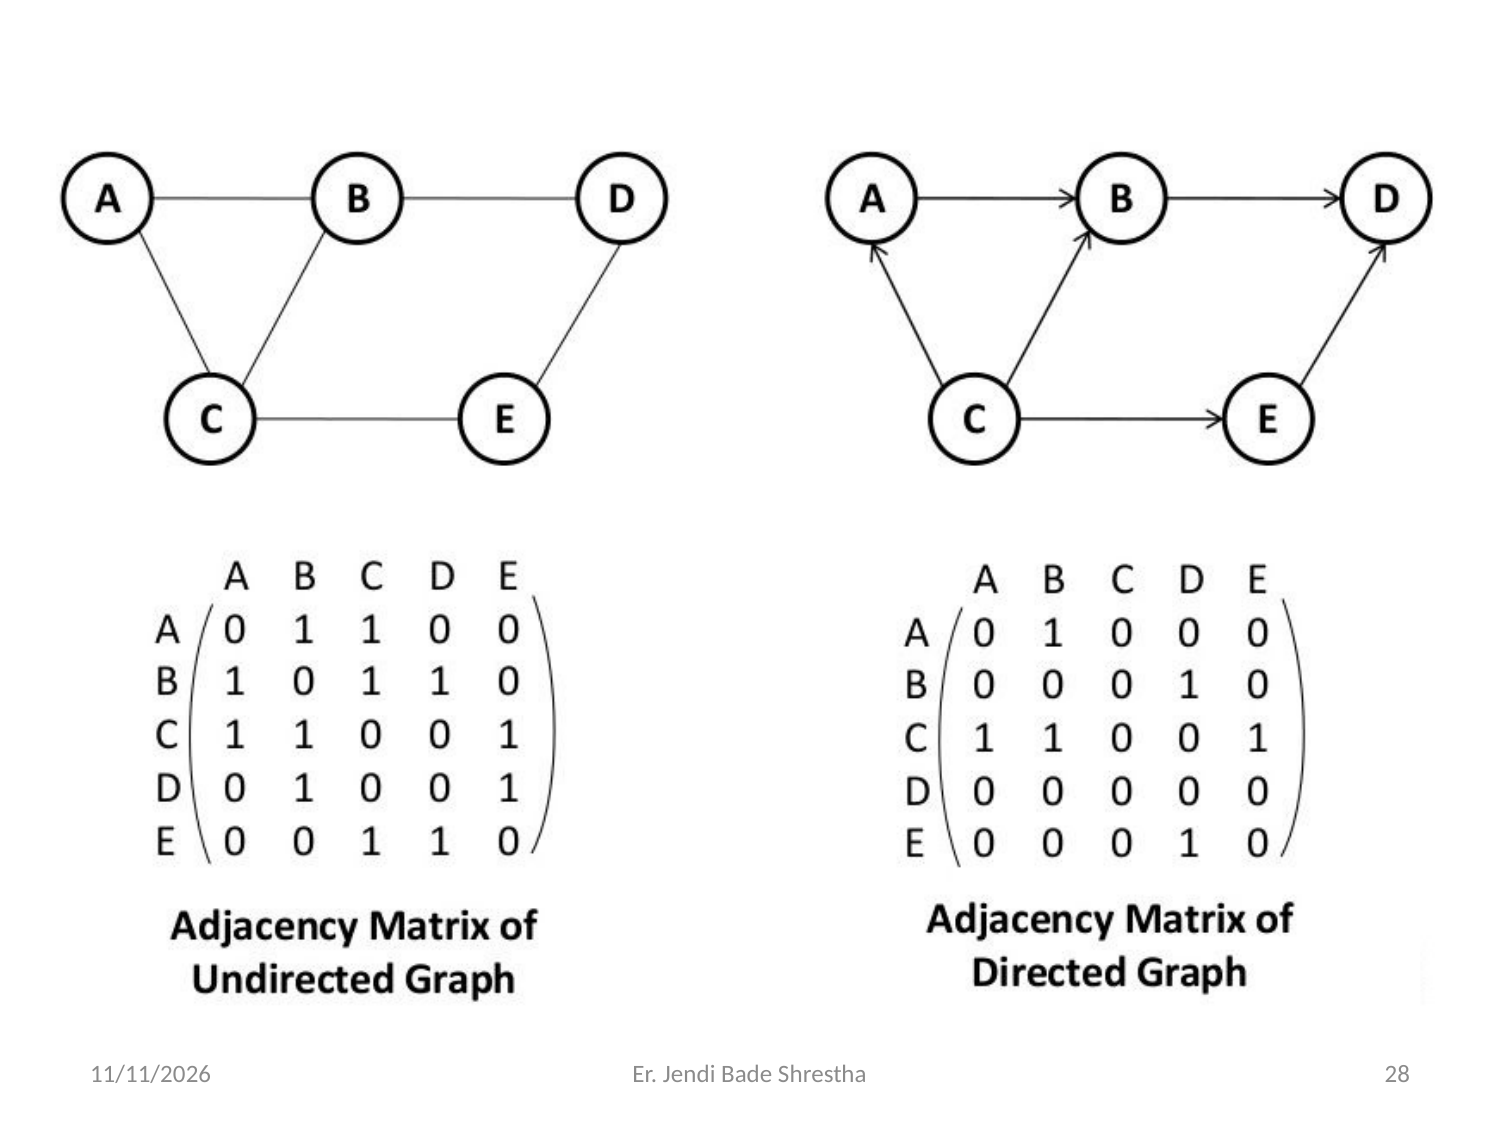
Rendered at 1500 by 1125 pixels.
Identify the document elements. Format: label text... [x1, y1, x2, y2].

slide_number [75, 1042, 425, 1103]
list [43, 123, 1438, 1014]
footer Er. Jendi Bade Shrestha [512, 1042, 988, 1103]
slide_number 28 [1074, 1042, 1425, 1103]
